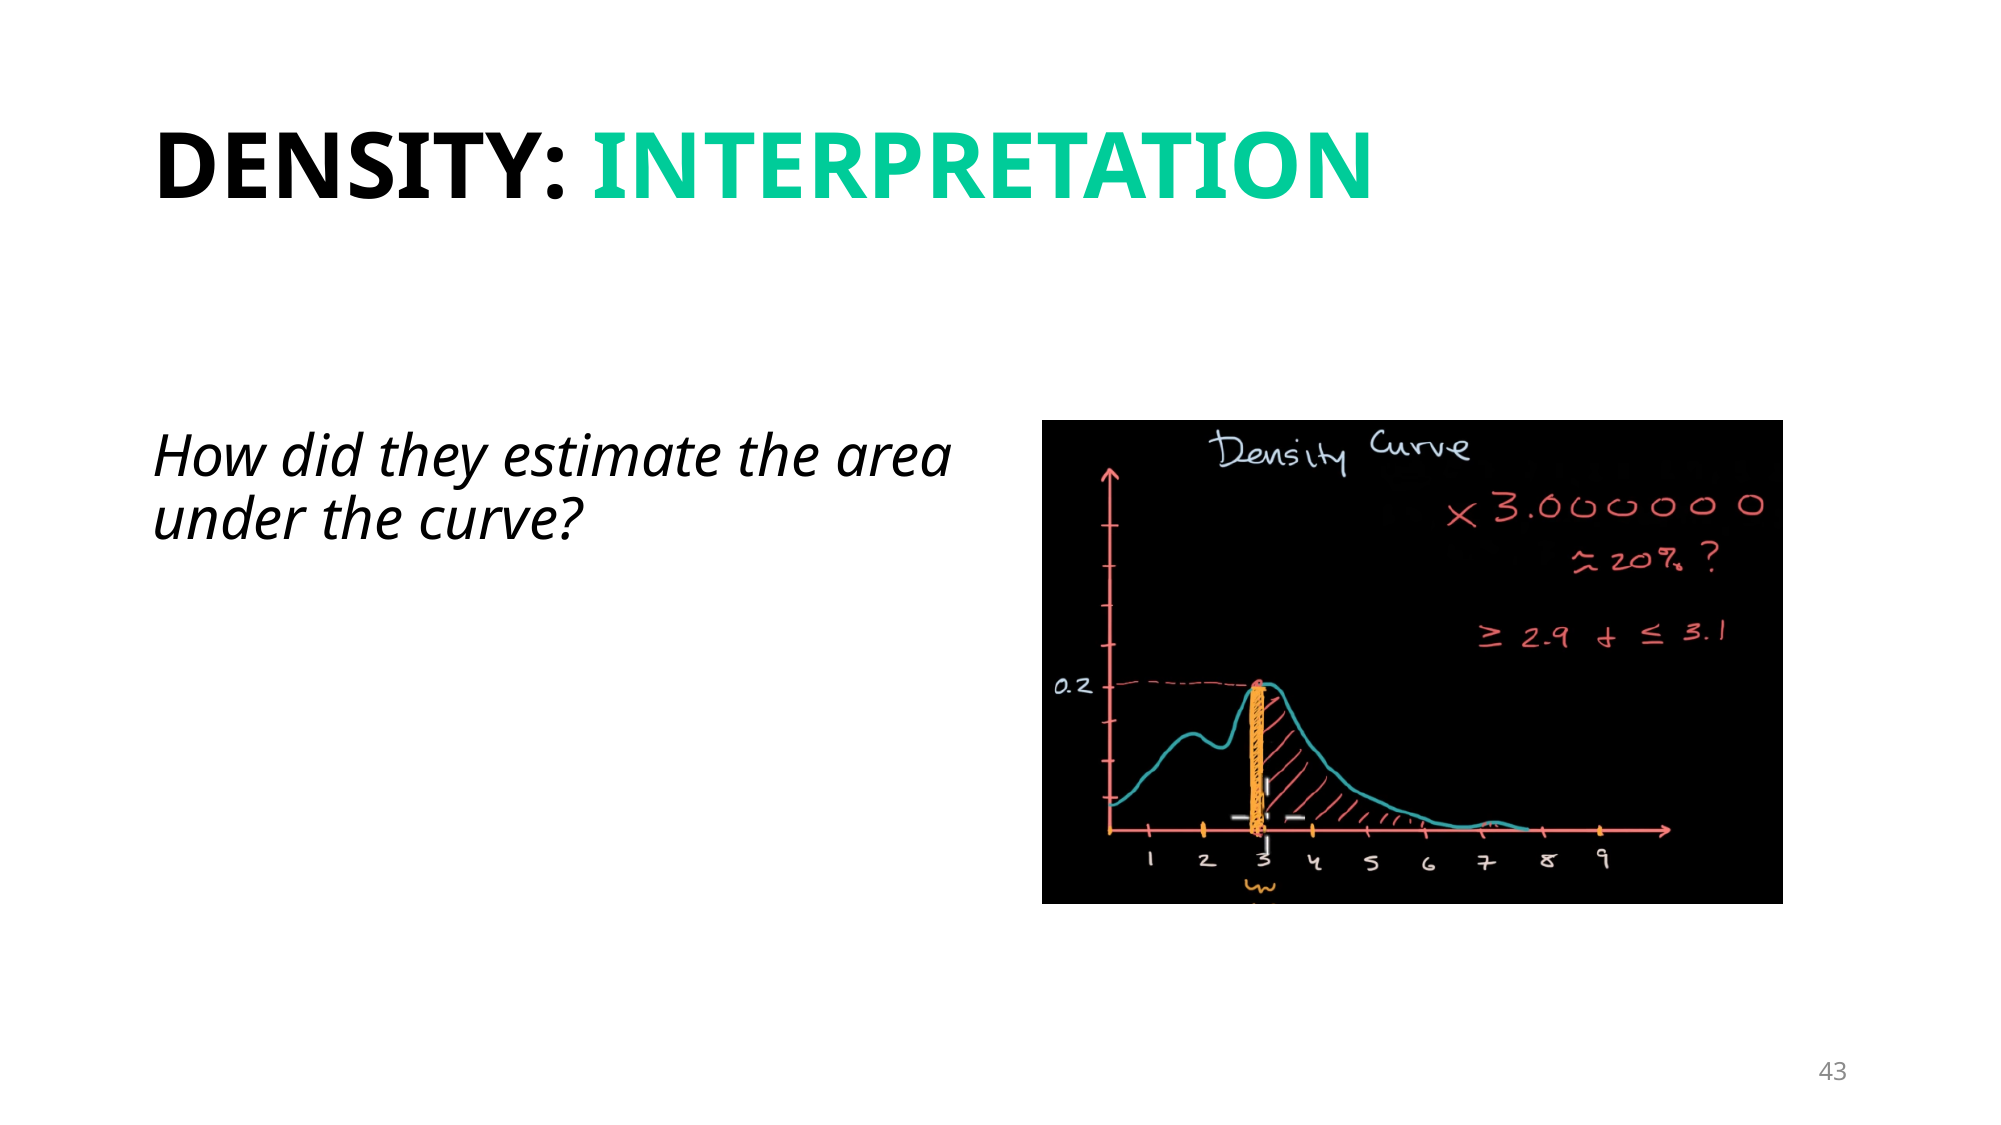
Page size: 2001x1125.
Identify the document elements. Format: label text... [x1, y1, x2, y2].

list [1042, 420, 1783, 904]
slide_number 43 [1412, 1042, 1863, 1103]
list How did they estimate the area under the curve? Do you remember how to compute it exactly? [137, 299, 988, 1014]
title DENSITY: INTERPRETATION [137, 59, 1863, 278]
